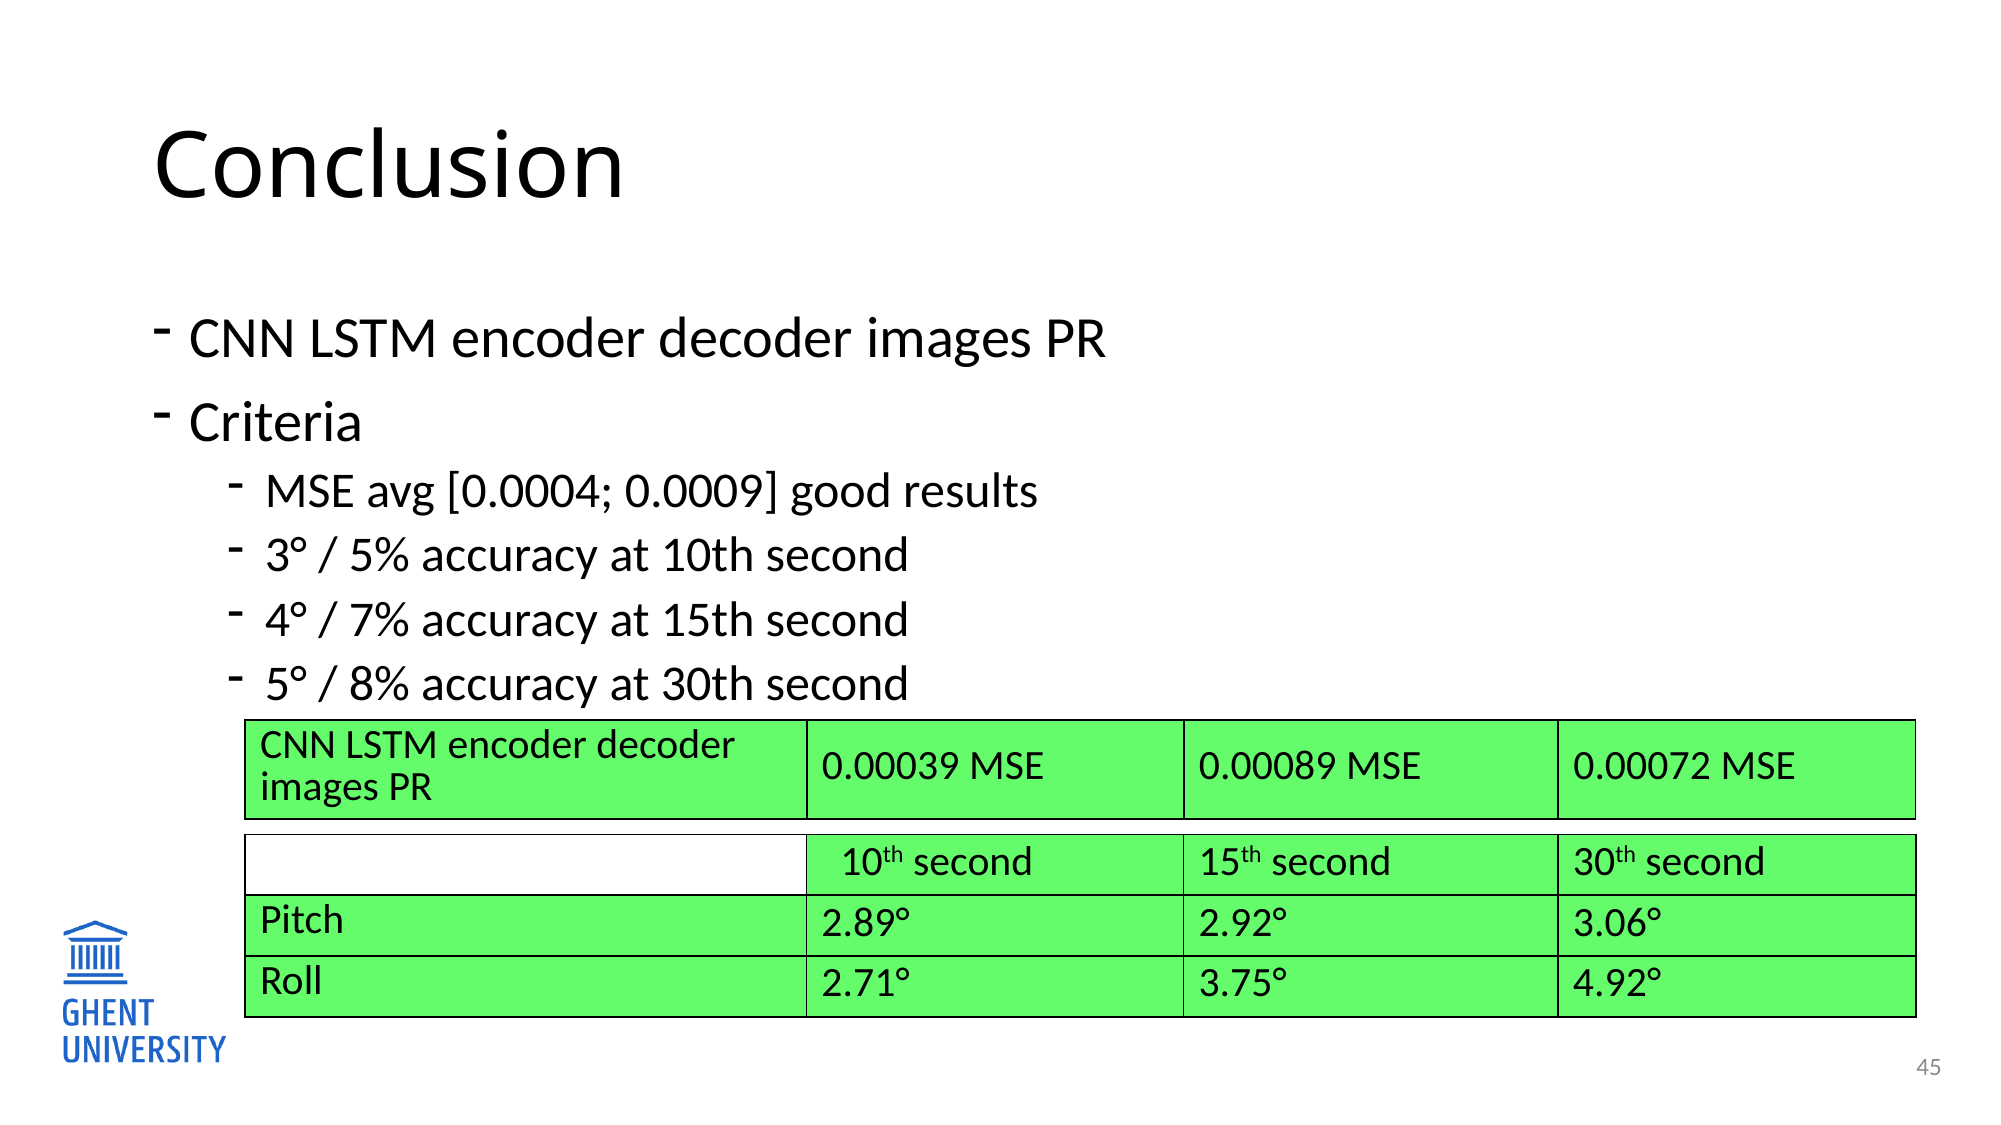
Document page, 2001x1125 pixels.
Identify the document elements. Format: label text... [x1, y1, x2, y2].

table_cell 2.89° [807, 896, 1183, 955]
title Conclusion [137, 59, 1955, 278]
table_cell 2.92° [1184, 896, 1557, 955]
table_cell 2.71° [807, 957, 1183, 1016]
table_header [246, 835, 806, 894]
table_header 0.00072 MSE [1559, 721, 1915, 818]
table_header 10th second [807, 835, 1183, 894]
table_header CNN LSTM encoder decoder images PR [246, 721, 806, 818]
table_header 0.00039 MSE [808, 721, 1183, 818]
table_header 0.00089 MSE [1185, 721, 1557, 818]
table_header 30th second [1559, 835, 1915, 894]
table_header 15th second [1184, 835, 1557, 894]
table_cell 4.92° [1559, 957, 1915, 1016]
table_cell Pitch [246, 896, 806, 955]
table_cell Roll [246, 957, 806, 1016]
table_cell 3.06° [1559, 896, 1915, 955]
list CNN LSTM encoder decoder images PR Criteria MSE avg [0.0004; 0.0009] good results 3° / 5% accuracy at 10th second 4° / 7% accuracy at 15th second 5° / 8% accuracy at 30th second [137, 299, 1955, 1014]
picture [0, 872, 316, 1125]
table_cell 3.75° [1184, 957, 1557, 1016]
